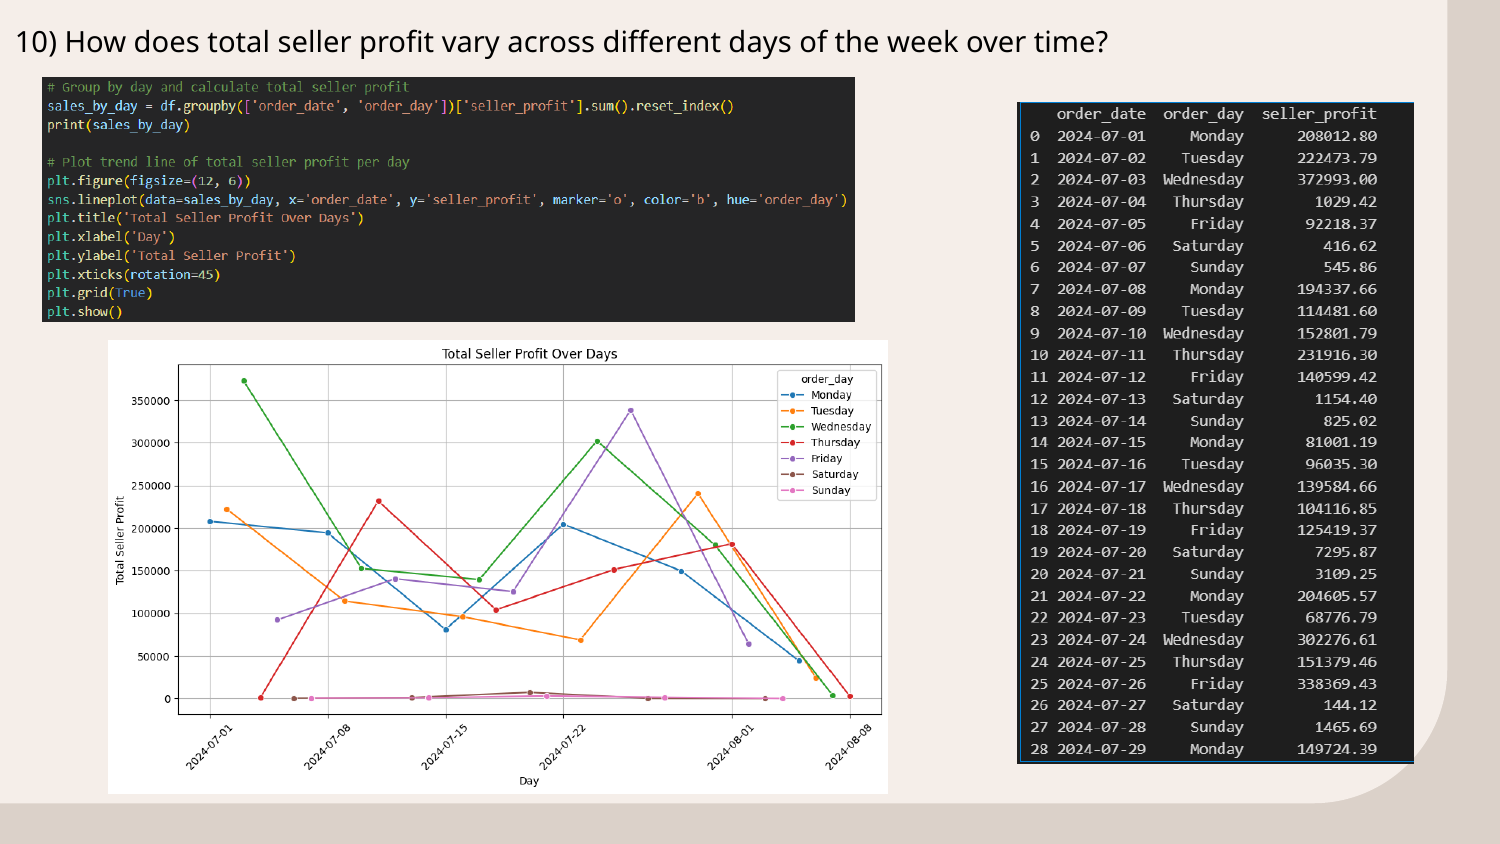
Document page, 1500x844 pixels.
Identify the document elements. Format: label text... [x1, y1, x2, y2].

text_box 10) How does total seller profit vary across different days of the week over time? [0, 16, 1350, 66]
picture [1017, 102, 1414, 765]
picture [108, 339, 888, 794]
picture [42, 77, 856, 322]
